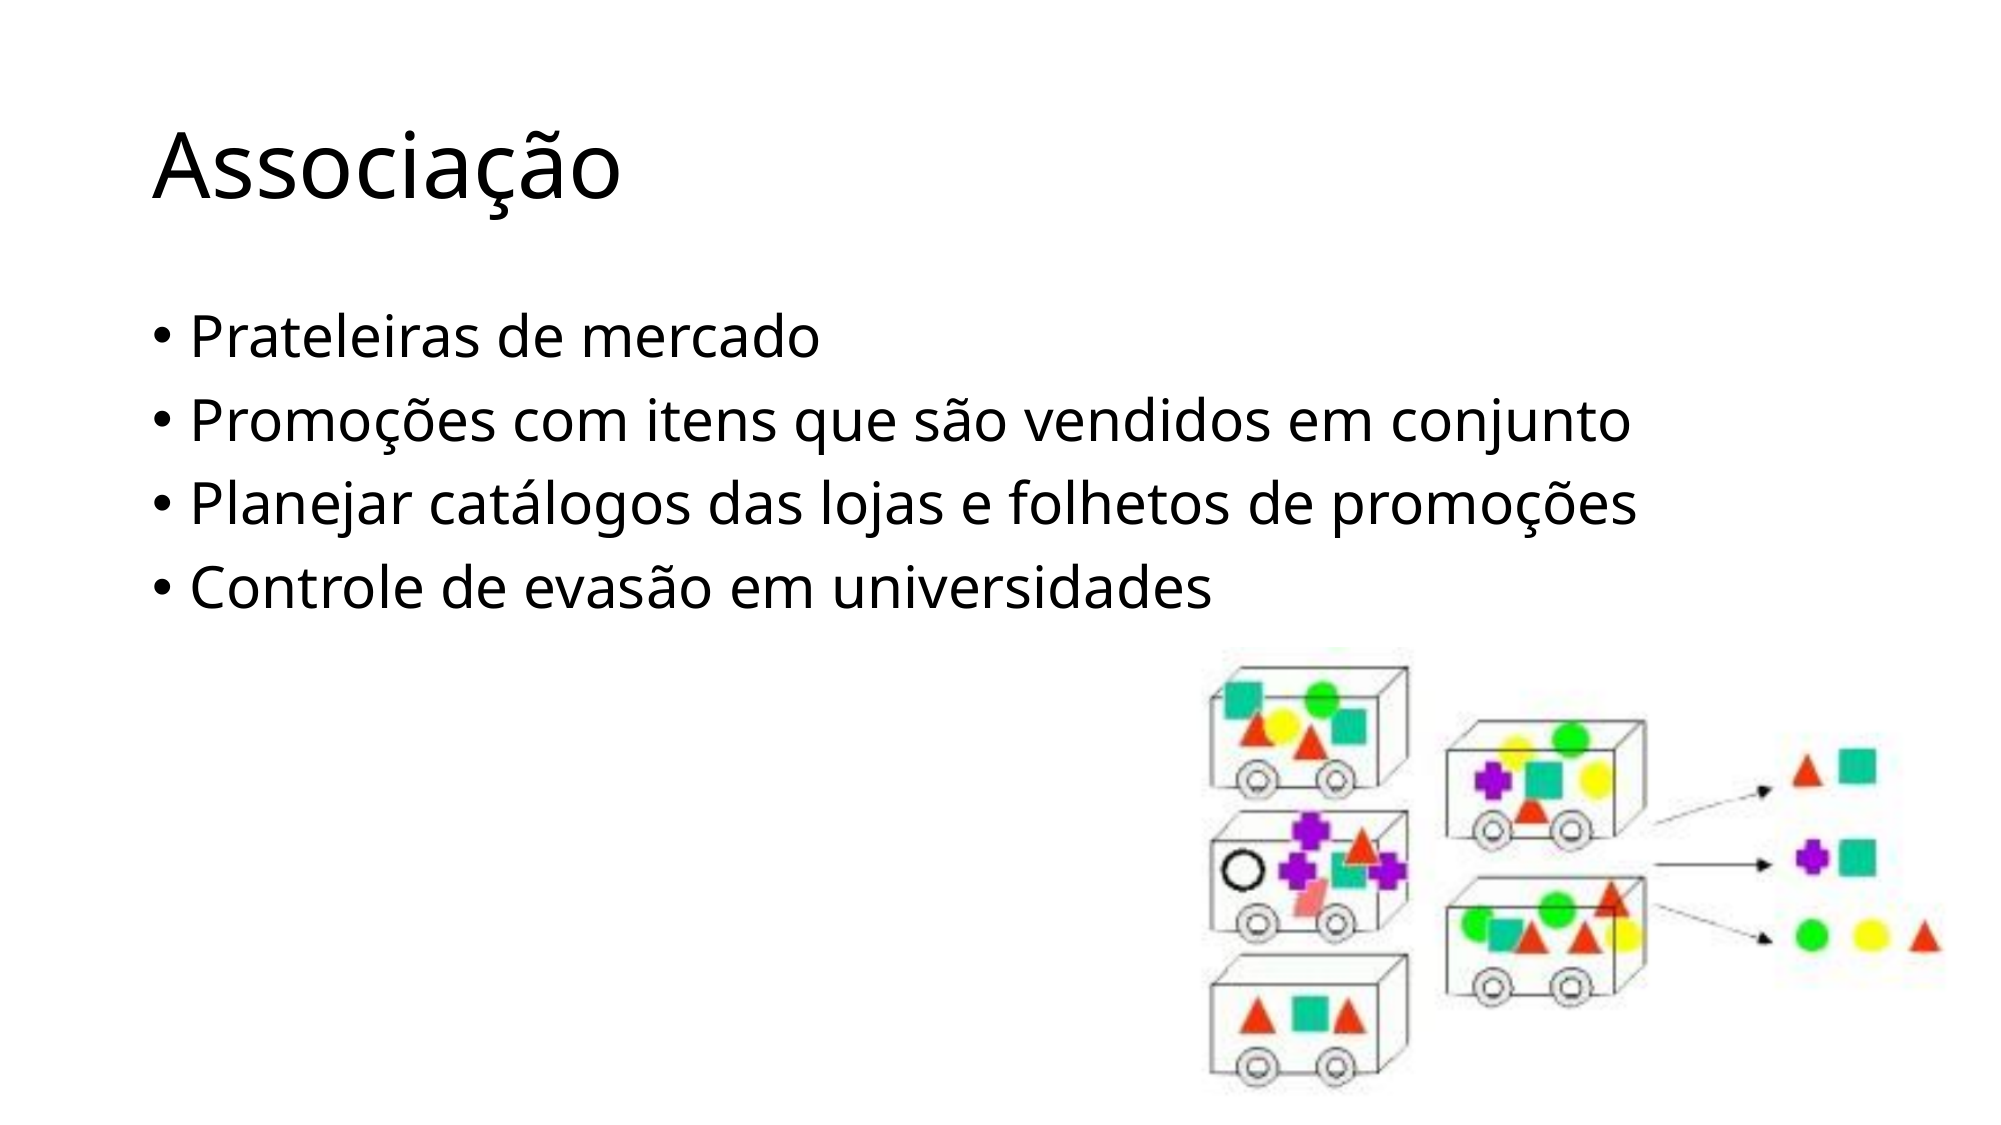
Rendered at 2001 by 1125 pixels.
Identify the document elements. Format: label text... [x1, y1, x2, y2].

title Associação [137, 59, 1863, 278]
list Prateleiras de mercado Promoções com itens que são vendidos em conjunto Planejar catálogos das lojas e folhetos de promoções Controle de evasão em universidades [137, 299, 1863, 1014]
picture [1191, 637, 1960, 1103]
